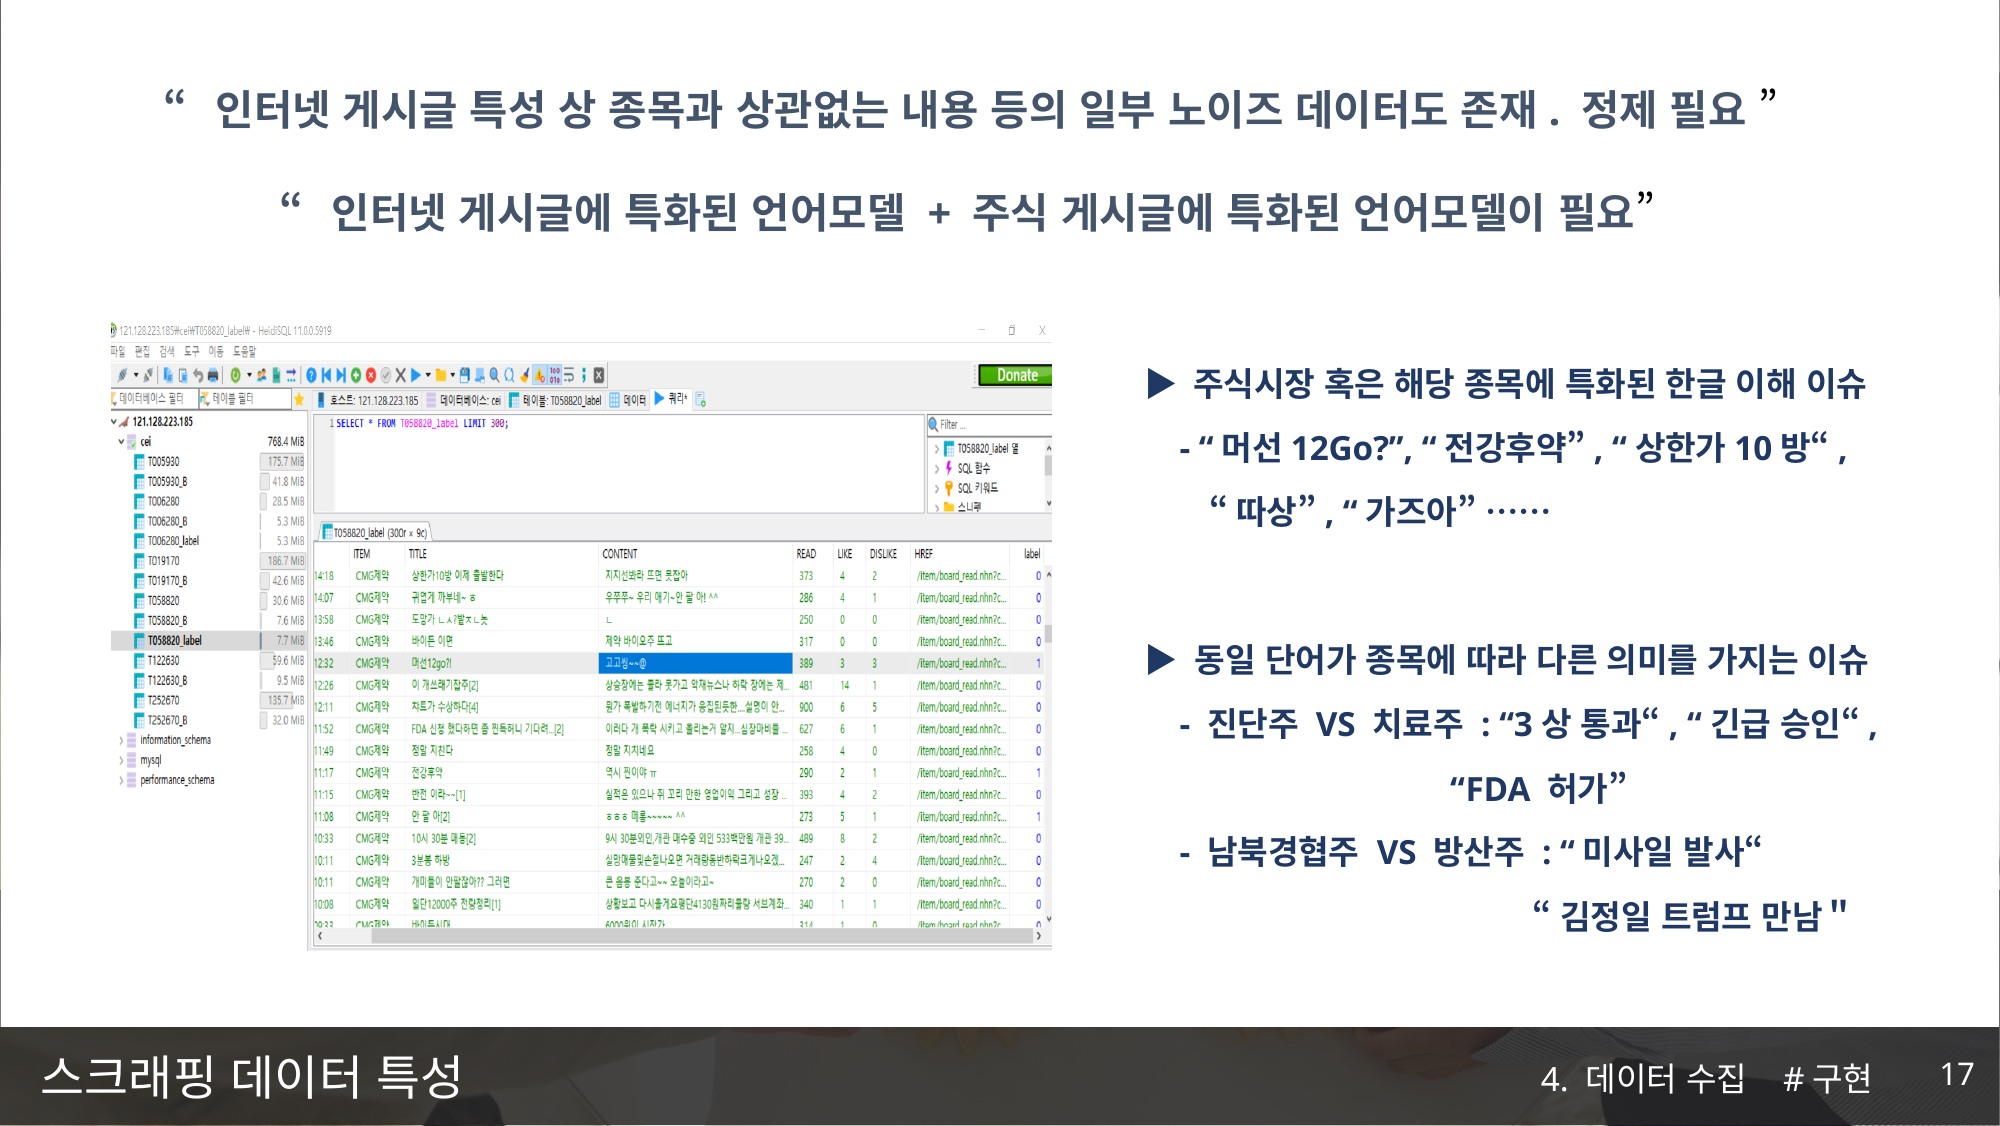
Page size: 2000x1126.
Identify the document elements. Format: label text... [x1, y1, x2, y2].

text_box ▶ 주식시장 혹은 해당 종목에 특화된 한글 이해 이슈 - “머선12Go?”, “전강후약”, “상한가10방“, “따상”, “가즈아” …… ▶ 동일 단어가 종목에 따라 다른 의미를 가지는 이슈 - 진단주 VS 치료주 : “3상 통과“, “긴급 승인“, “FDA 허가” - 남북경협주 VS 방산주 : “미사일 발사“ “김정일 트럼프 만남＂ [1129, 316, 1912, 944]
title 스크래핑 데이터 특성 [20, 1043, 1334, 1117]
picture [110, 322, 1052, 951]
text_box “인터넷 게시글 특성 상 종목과 상관없는 내용 등의 일부 노이즈 데이터도 존재. 정제 필요 ” [97, 51, 1846, 142]
text_box “인터넷 게시글에 특화된 언어모델 + 주식 게시글에 특화된 언어모델이 필요” [93, 154, 1842, 245]
list 4. 데이터 수집 #구현 [1116, 1044, 1889, 1116]
slide_number 17 [1907, 1045, 1993, 1106]
